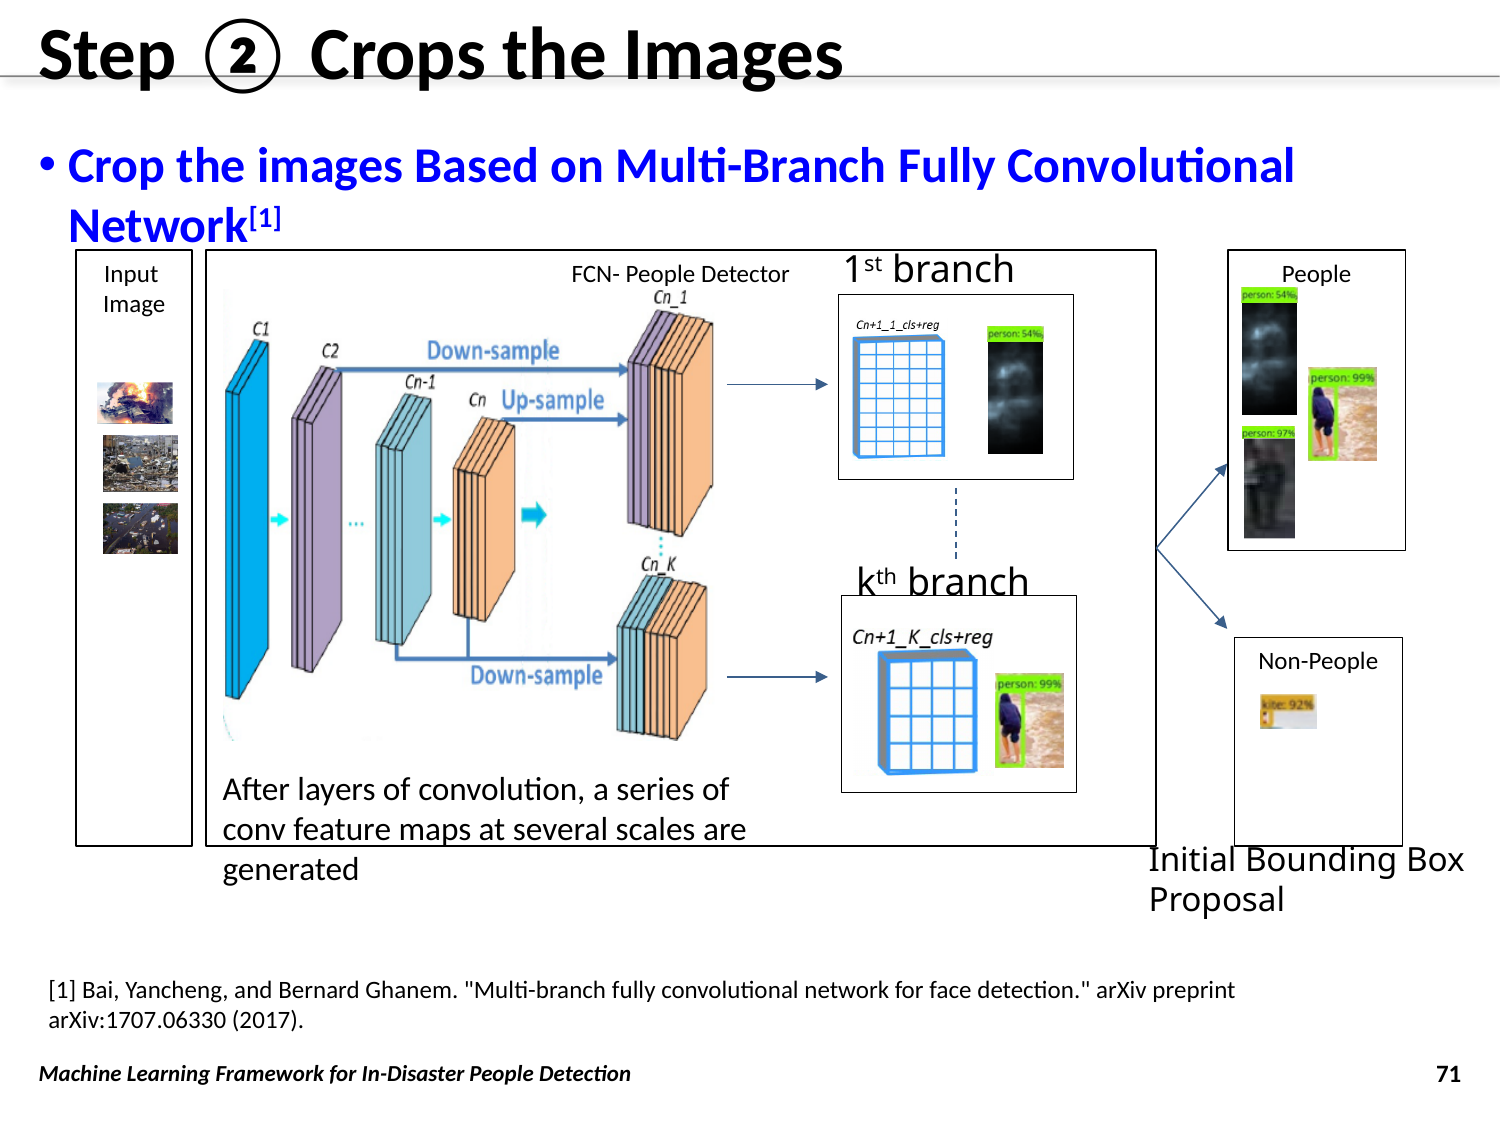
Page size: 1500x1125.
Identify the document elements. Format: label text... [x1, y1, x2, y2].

picture [1308, 367, 1377, 462]
text_box [1] Bai, Yancheng, and Bernard Ghanem. "Multi-branch fully convolutional network for face detection." arXiv preprint arXiv:1707.06330 (2017). [33, 965, 1404, 1041]
list Crop the images Based on Multi-Branch Fully Convolutional Network[1] [23, 125, 1477, 1032]
title Step ② Crops the Images [23, 8, 1477, 92]
text_box Initial Bounding Box Proposal [1133, 831, 1484, 926]
picture [1260, 693, 1317, 730]
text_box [1242, 425, 1295, 540]
picture [102, 435, 179, 492]
text_box Non-People [1232, 635, 1404, 831]
text_box People [1226, 248, 1408, 553]
text_box kth branch [841, 550, 1103, 611]
text_box FCN- People Detector [204, 248, 1158, 848]
picture [853, 628, 994, 776]
picture [852, 317, 949, 462]
text_box After layers of convolution, a series of conv feature maps at several scales are generated [207, 759, 814, 895]
slide_number 71 [1352, 1042, 1477, 1103]
text_box 1st branch [827, 237, 1113, 298]
picture [987, 326, 1044, 454]
picture [995, 673, 1064, 768]
text_box [839, 593, 1078, 795]
picture [223, 288, 728, 741]
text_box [1156, 547, 1228, 630]
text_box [1156, 463, 1228, 547]
footer Machine Learning Framework for In-Disaster People Detection [23, 1042, 1353, 1102]
text_box Input Image [74, 248, 194, 848]
picture [97, 381, 174, 424]
picture [102, 503, 179, 554]
text_box [836, 292, 1076, 482]
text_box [1241, 287, 1298, 415]
